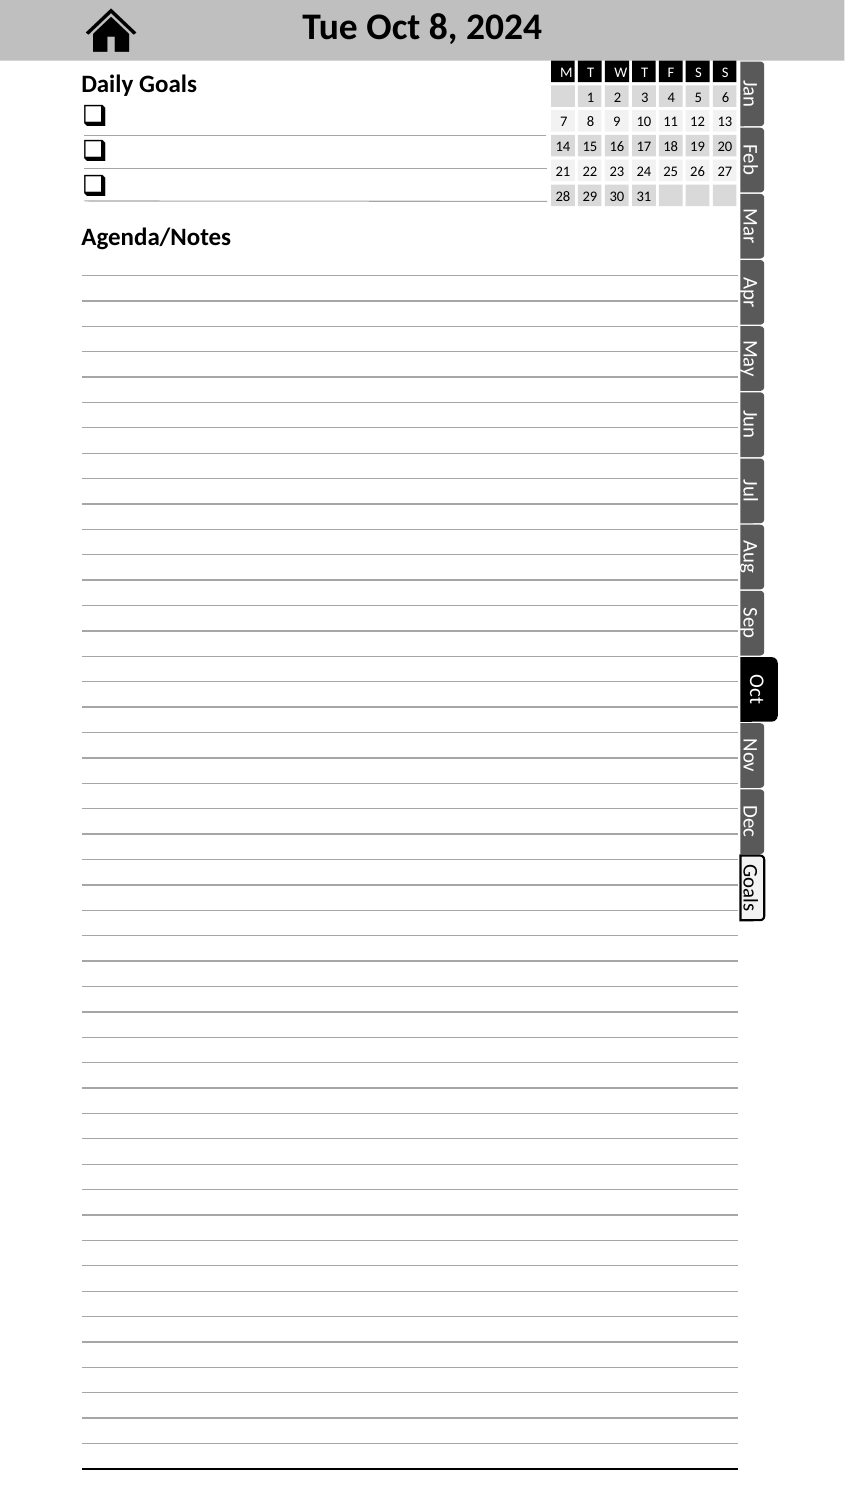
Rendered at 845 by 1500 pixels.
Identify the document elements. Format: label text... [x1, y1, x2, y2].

list Tue Oct 8, 2024 [190, 0, 655, 61]
picture [82, 1, 140, 59]
